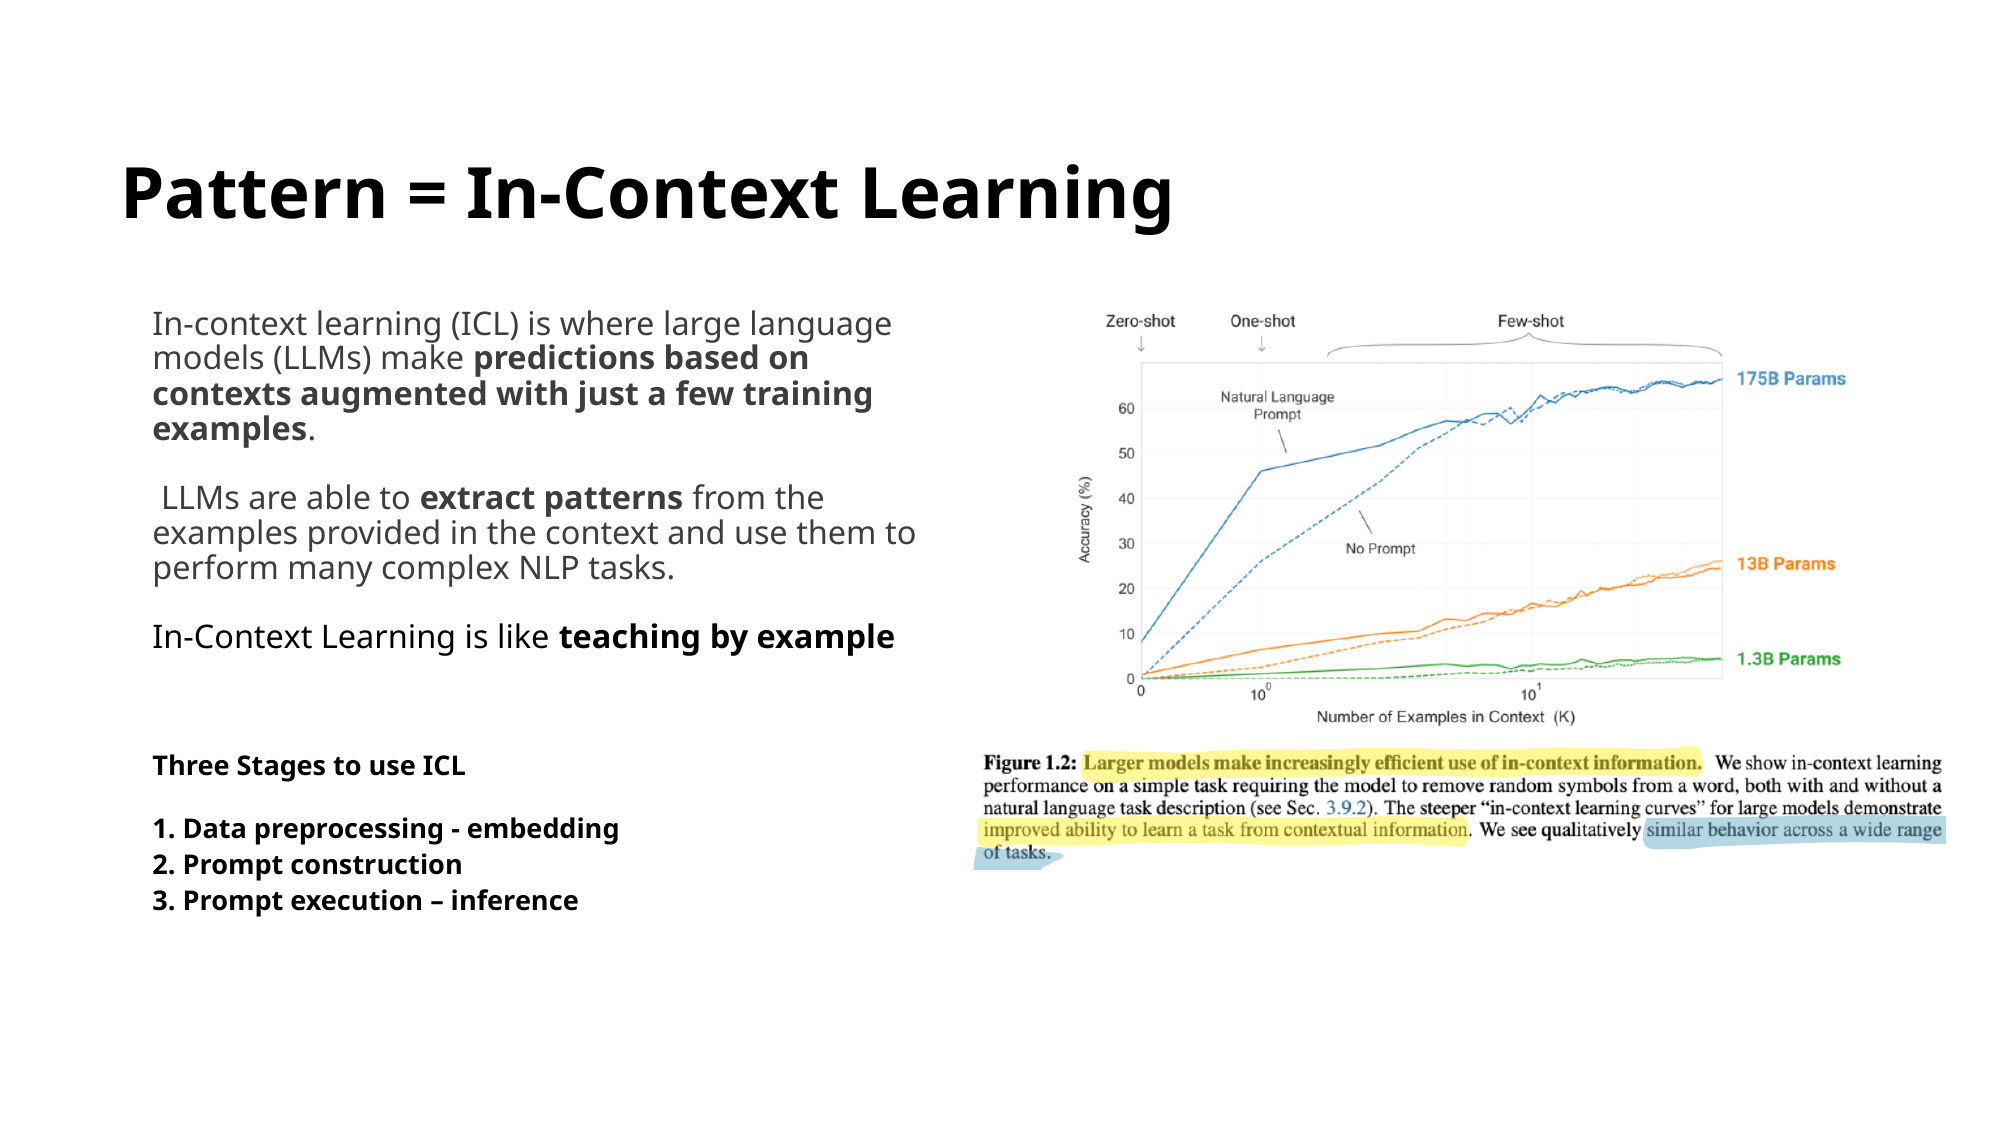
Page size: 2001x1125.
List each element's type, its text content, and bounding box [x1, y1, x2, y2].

title Pattern = In-Context Learning [105, 149, 1646, 276]
list In-context learning (ICL) is where large language models (LLMs) make predictions based on contexts augmented with just a few training examples. LLMs are able to extract patterns from the examples provided in the context and use them to perform many complex NLP tasks. In-Context Learning is like teaching by example Three Stages to use ICL 1. Data preprocessing - embedding 2. Prompt construction 3. Prompt execution – inference [137, 299, 962, 928]
picture [951, 298, 1947, 870]
